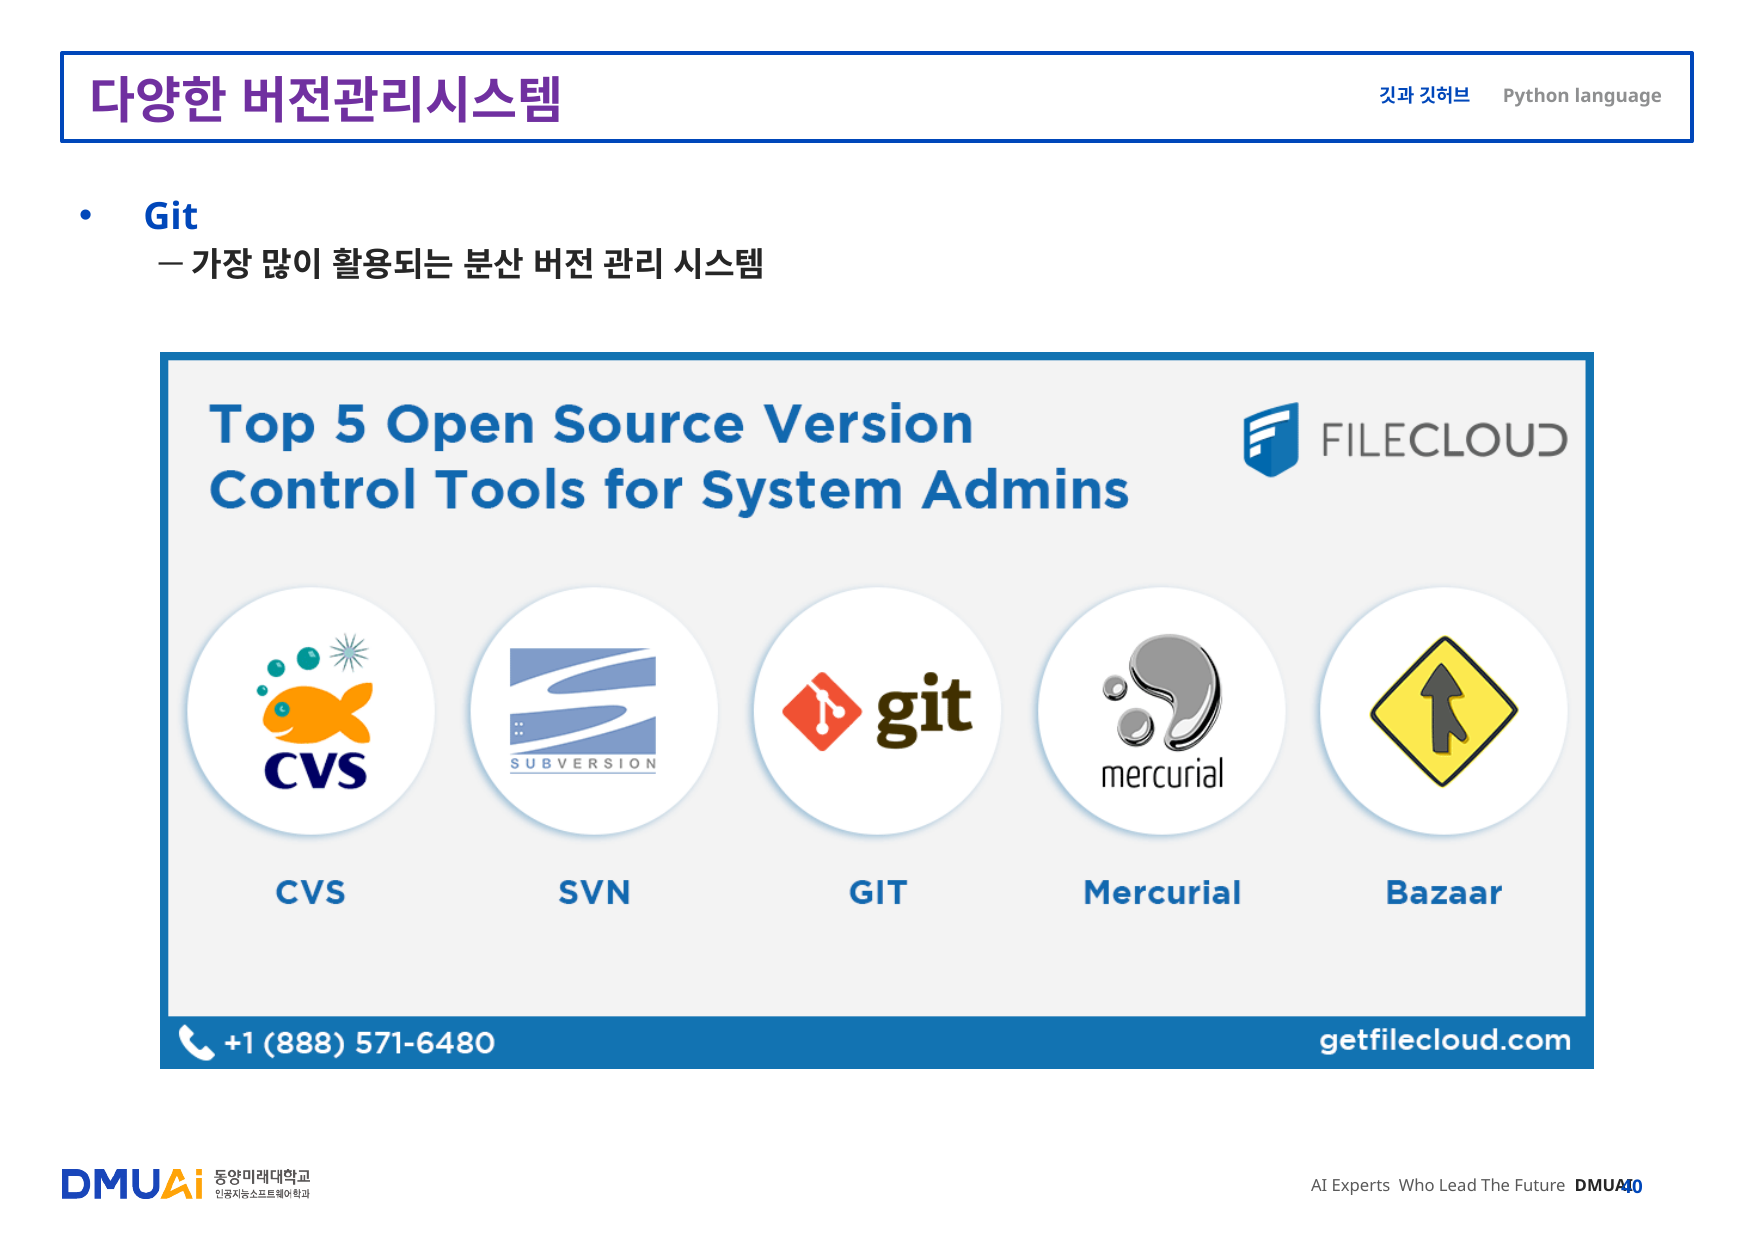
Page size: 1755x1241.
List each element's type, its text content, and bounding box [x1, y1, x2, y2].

list Git 가장 많이 활용되는 분산 버전 관리 시스템 [62, 183, 1681, 1140]
title 다양한 버전관리시스템 [72, 69, 1586, 128]
picture [62, 1169, 310, 1199]
picture [160, 352, 1594, 1070]
